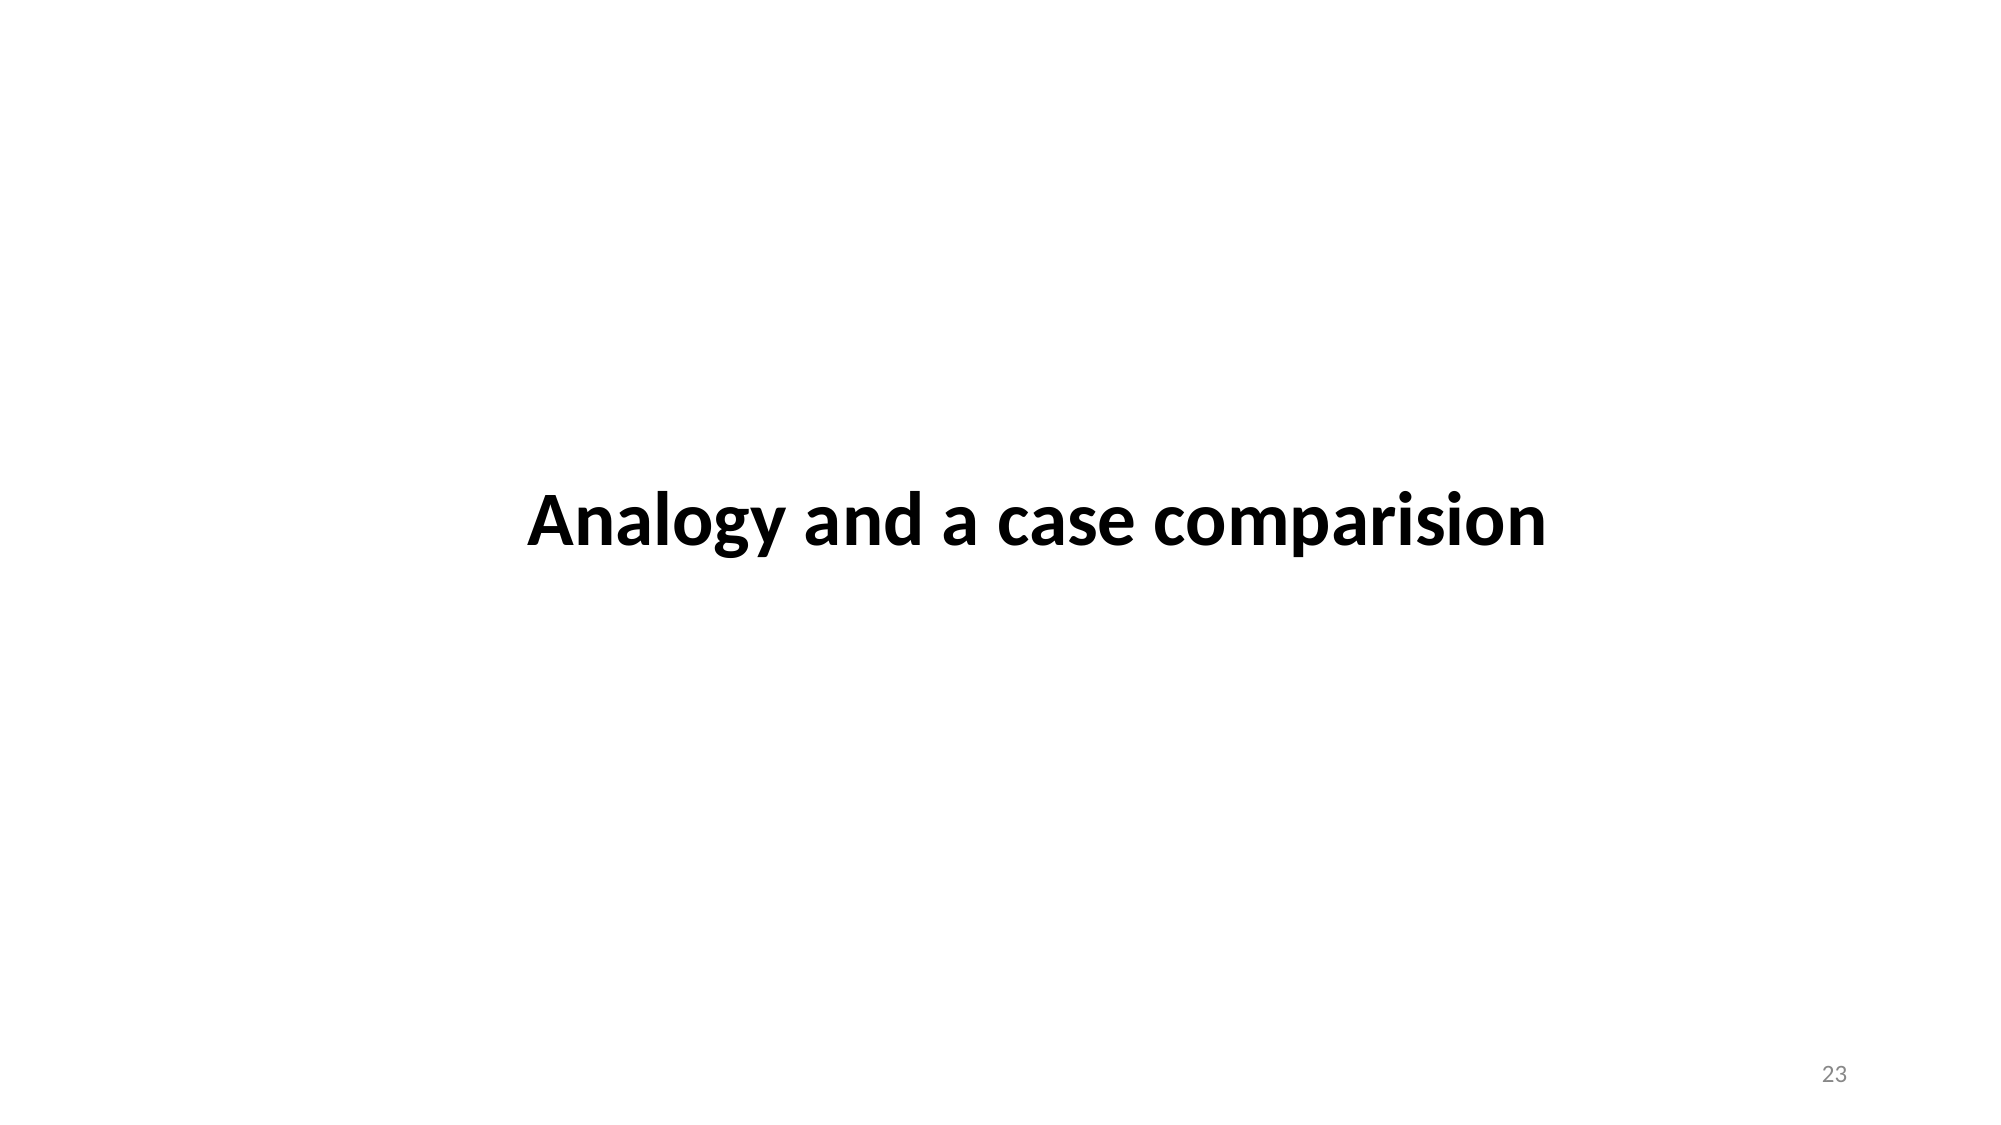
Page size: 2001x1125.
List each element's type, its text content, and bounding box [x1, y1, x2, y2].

list Analogy and a case comparision [137, 471, 1863, 701]
slide_number ‹#› [1412, 1042, 1863, 1103]
